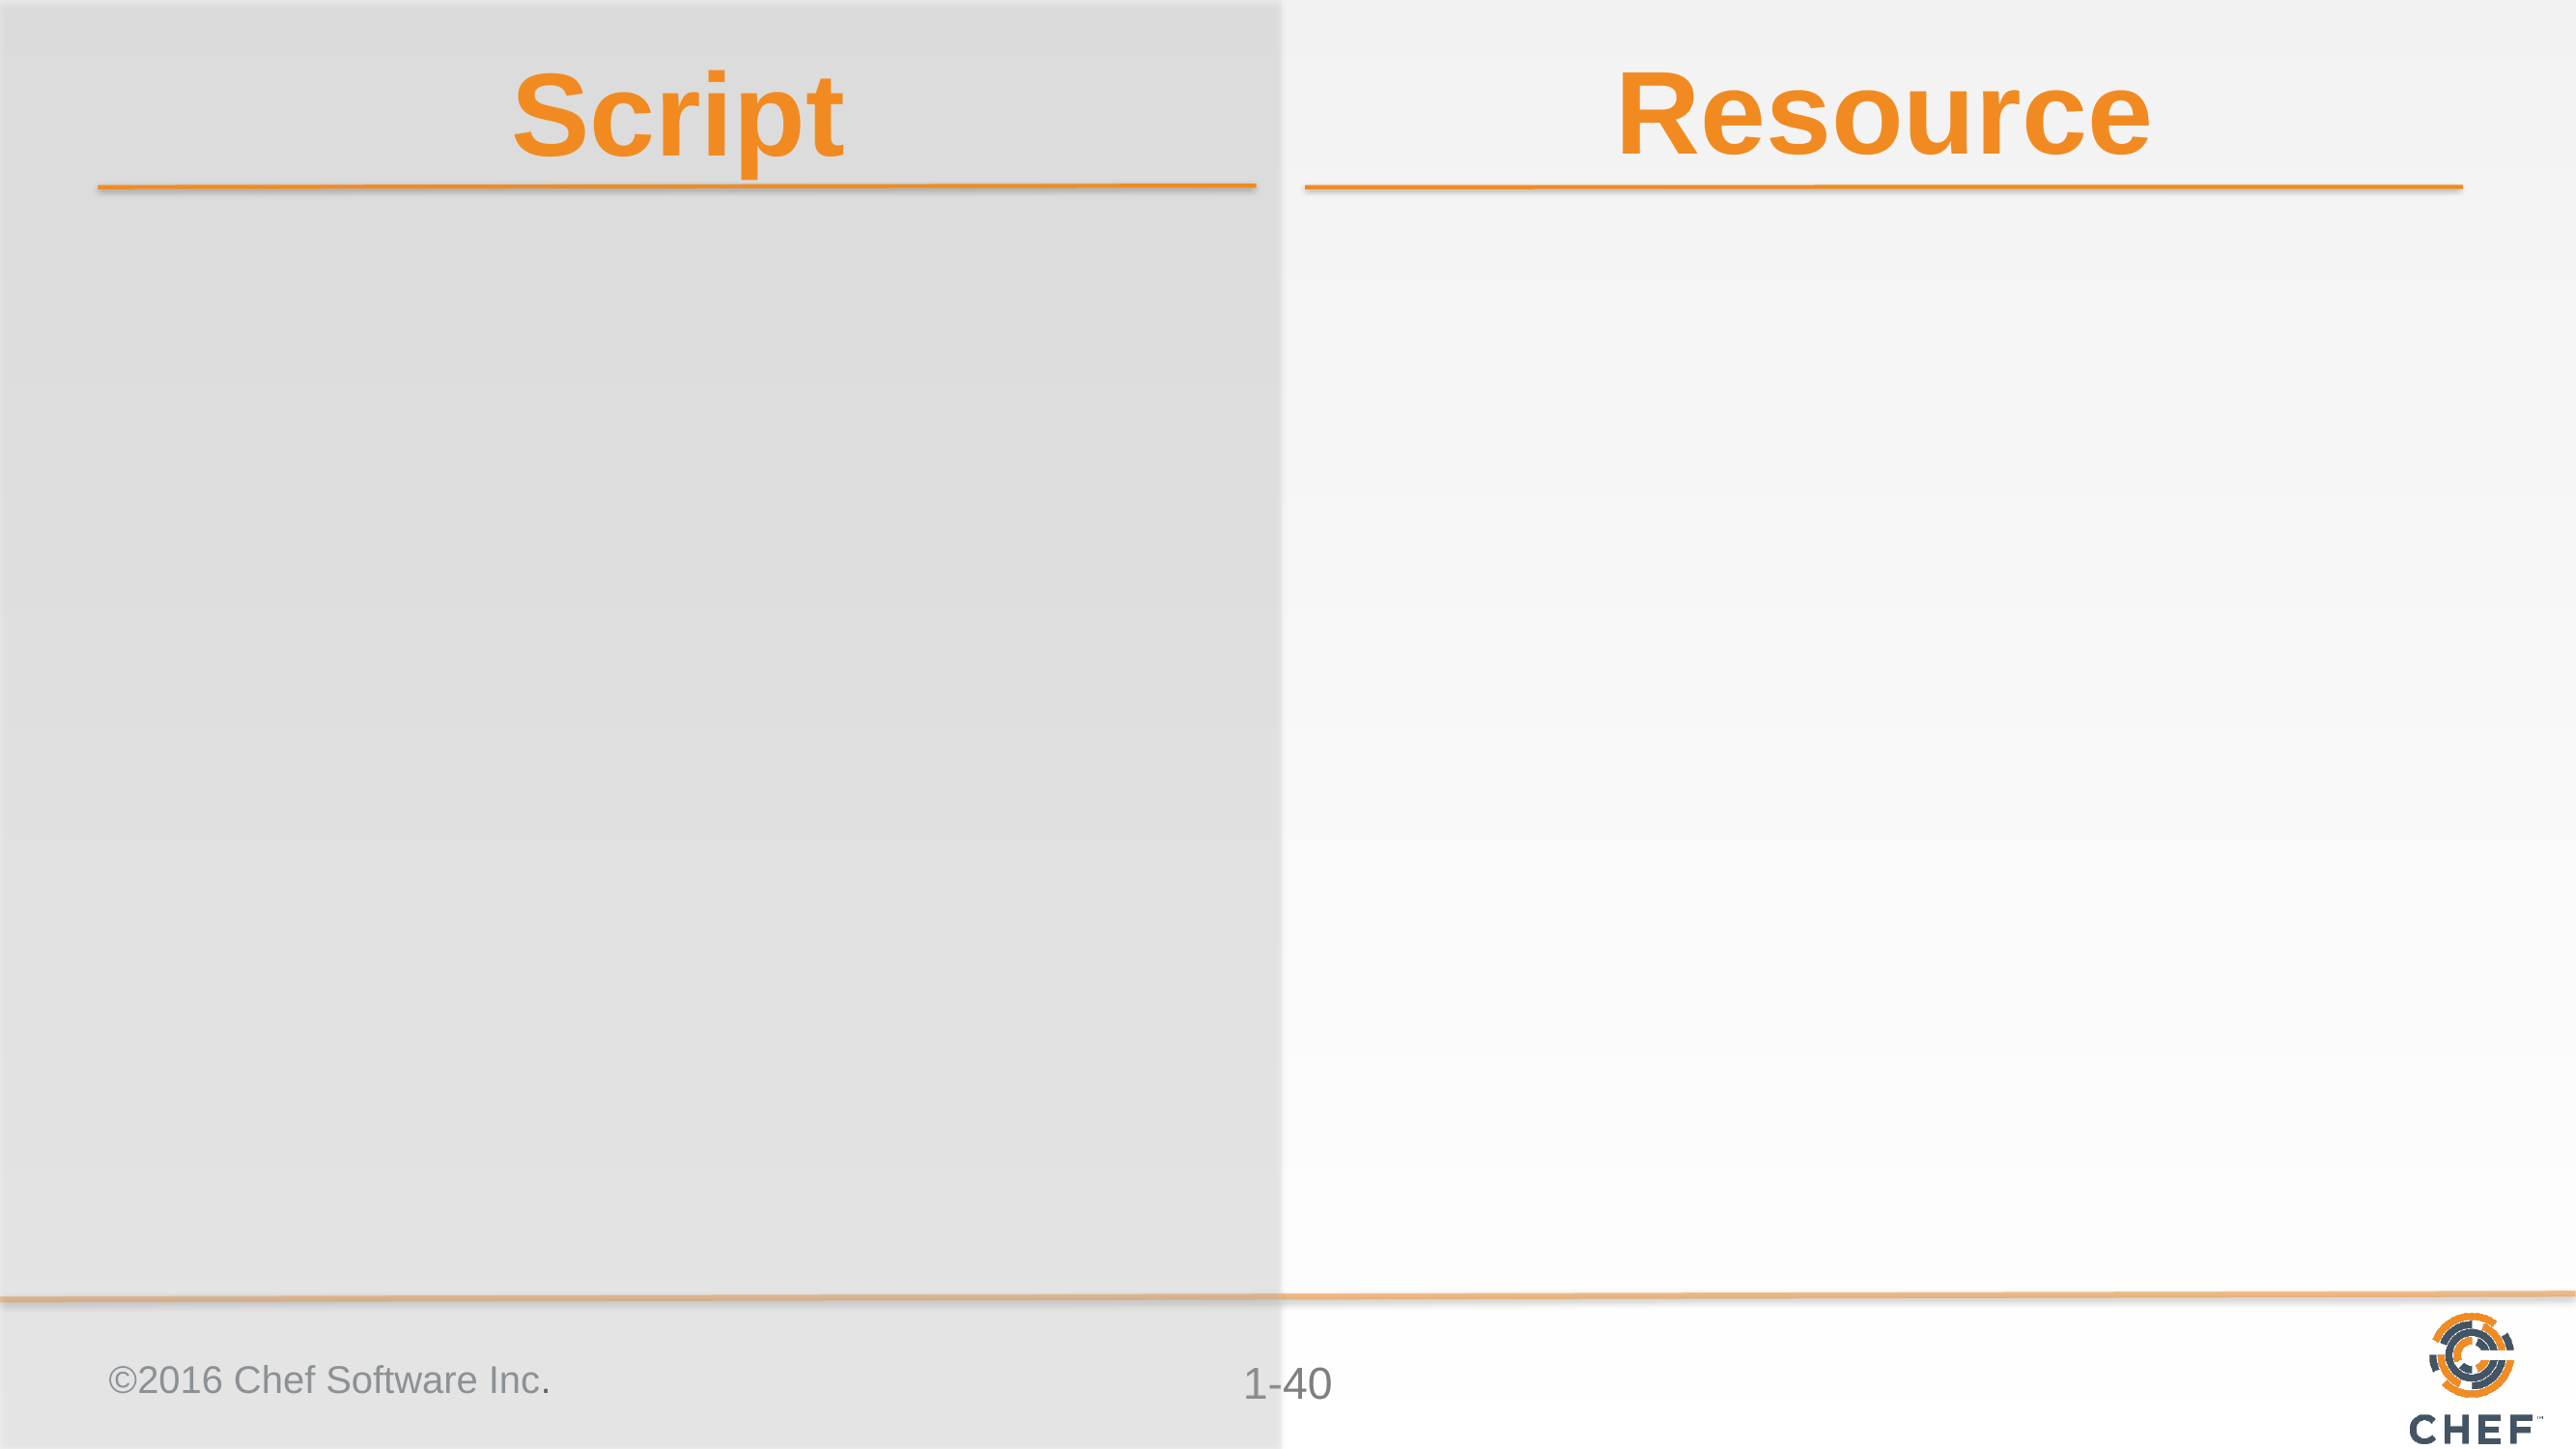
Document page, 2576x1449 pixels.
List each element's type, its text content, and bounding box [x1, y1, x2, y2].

list Resource [1299, 41, 2469, 174]
picture [2399, 1297, 2551, 1449]
list Script [94, 42, 1263, 176]
